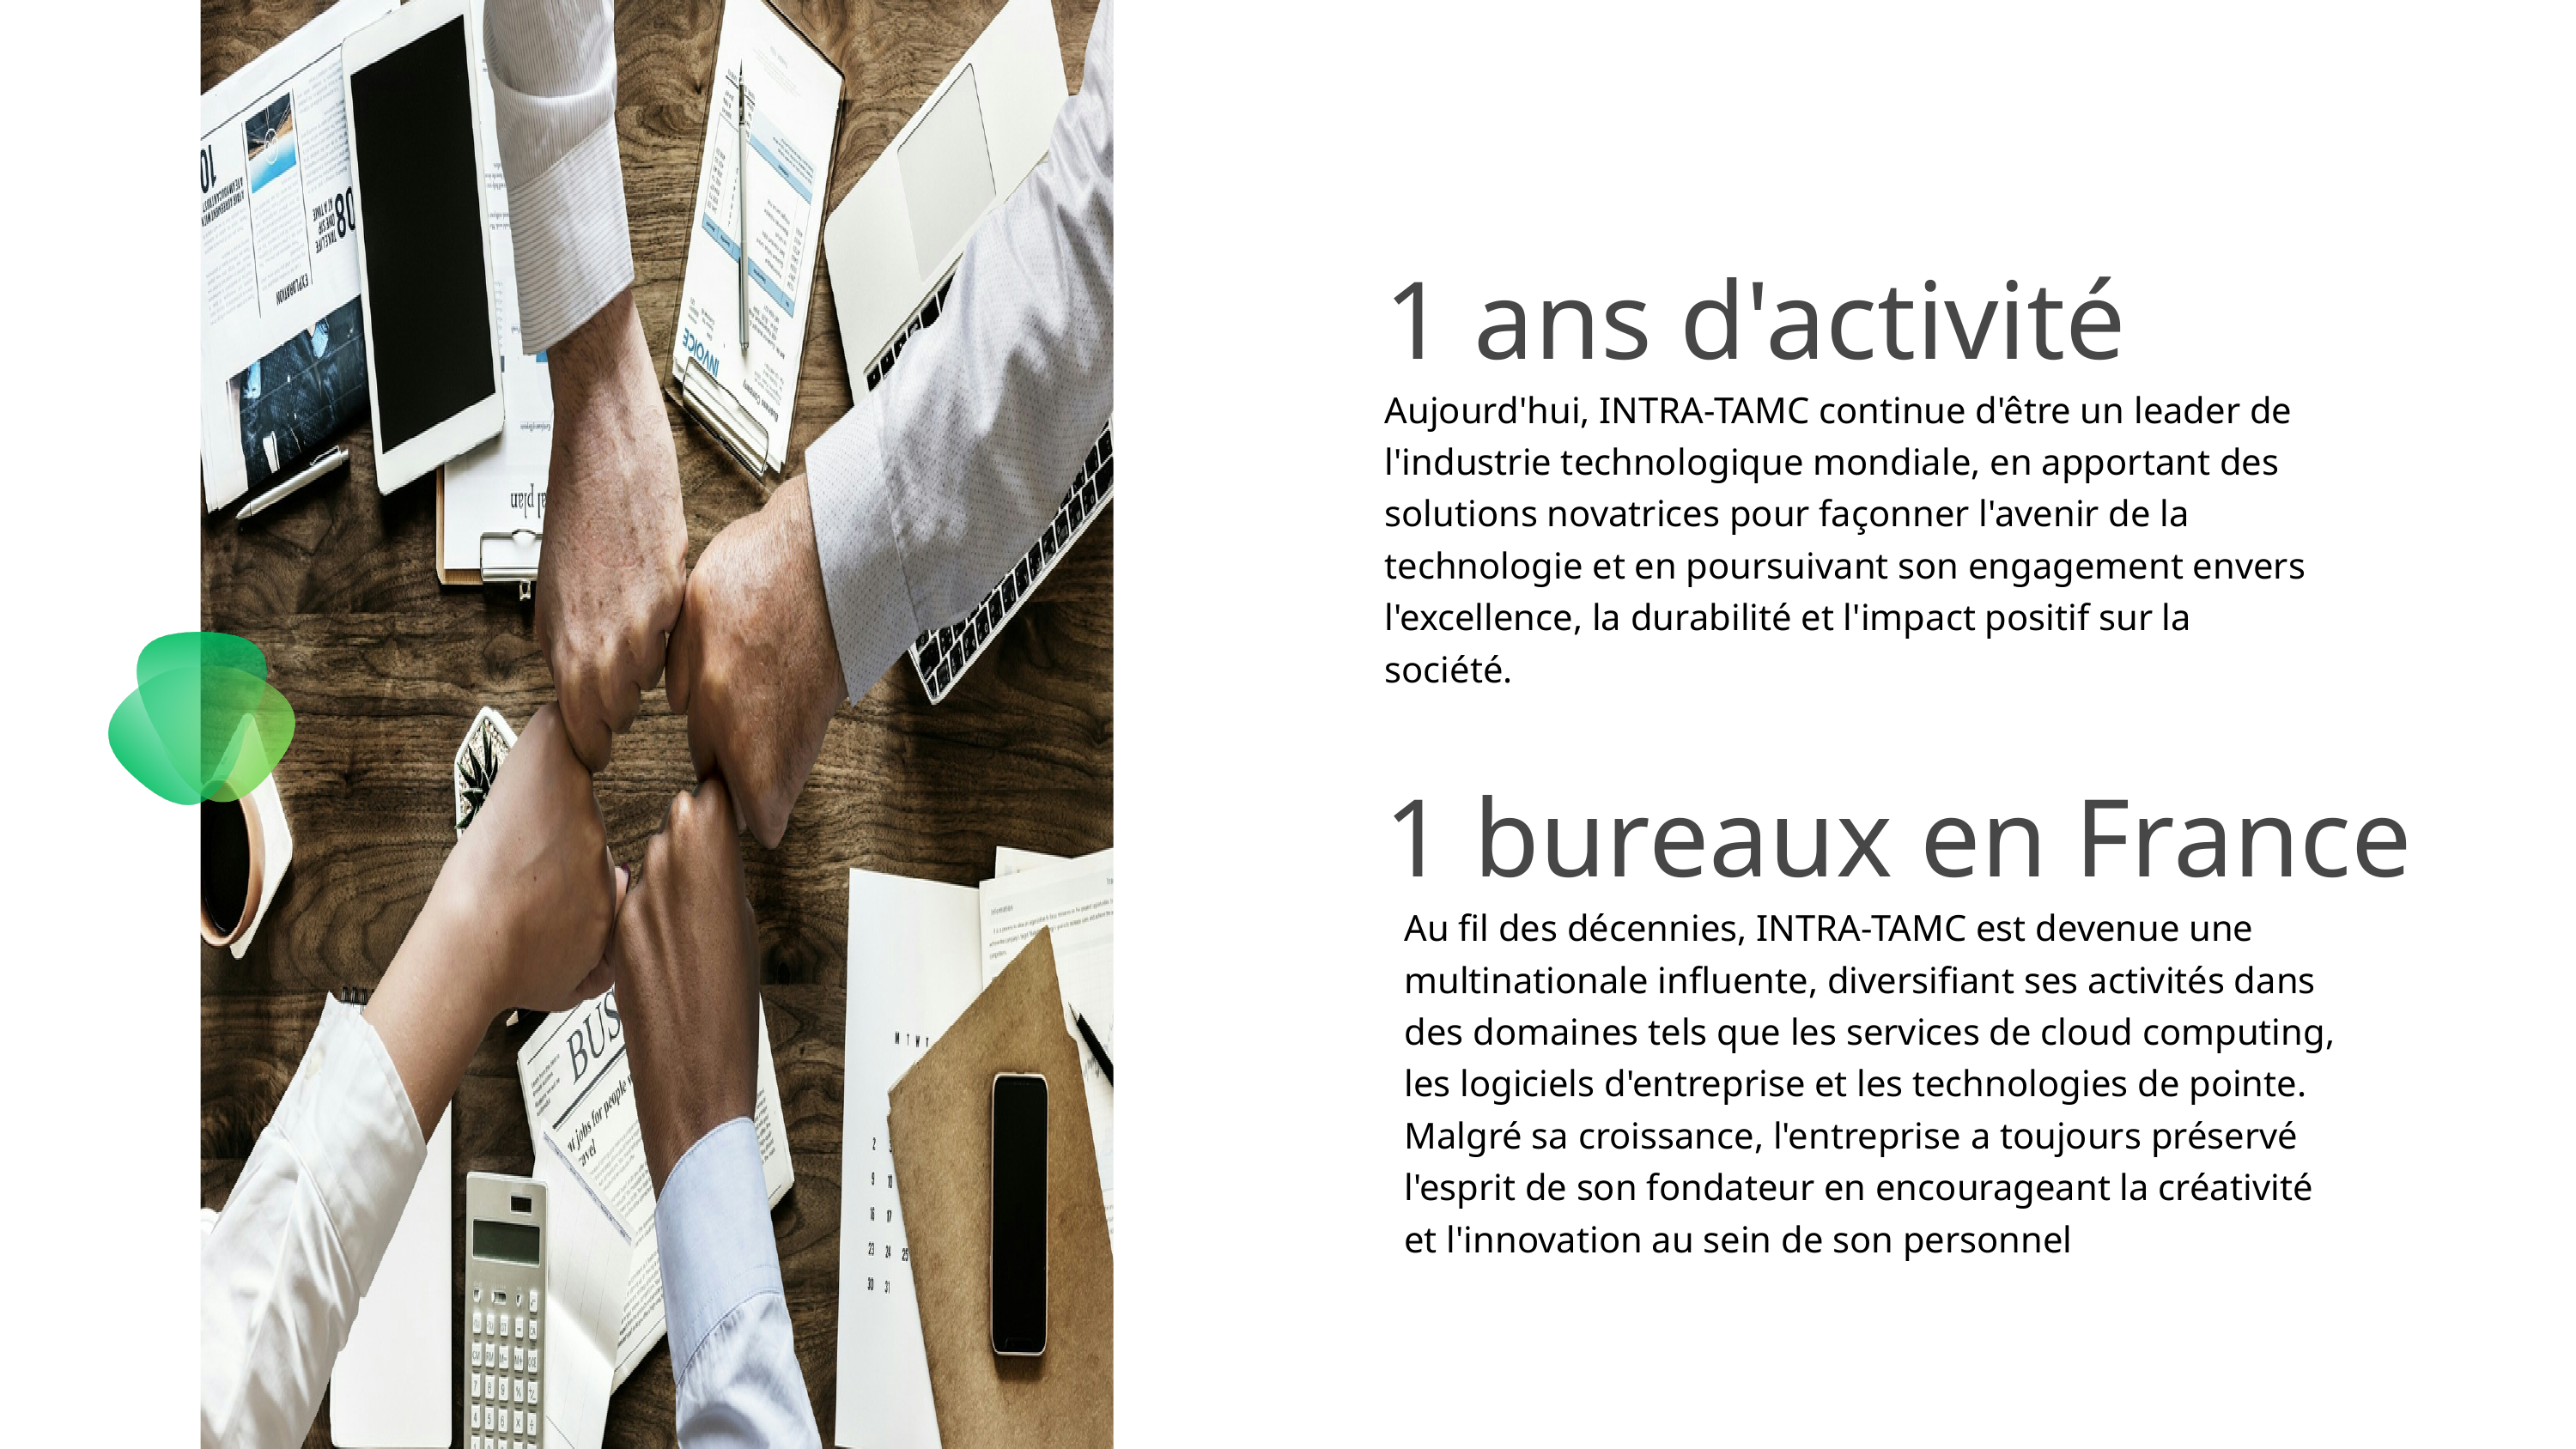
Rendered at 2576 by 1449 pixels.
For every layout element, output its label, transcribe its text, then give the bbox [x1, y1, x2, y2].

text_box 1 bureaux en France [1384, 792, 2474, 899]
text_box Au fil des décennies, INTRA-TAMC est devenue une multinationale influente, diversifiant ses activités dans des domaines tels que les services de cloud computing, les logiciels d'entreprise et les technologies de pointe. Malgré sa croissance, l'entreprise a toujours préservé l'esprit de son fondateur en encourageant la créativité et l'innovation au sein de son personnel [1404, 896, 2336, 1260]
text_box [83, 632, 318, 817]
text_box [200, 0, 1114, 1449]
text_box Aujourd'hui, INTRA-TAMC continue d'être un leader de l'industrie technologique mondiale, en apportant des solutions novatrices pour façonner l'avenir de la technologie et en poursuivant son engagement envers l'excellence, la durabilité et l'impact positif sur la société. [1384, 379, 2317, 690]
text_box 1 ans d'activité [1384, 274, 2266, 379]
